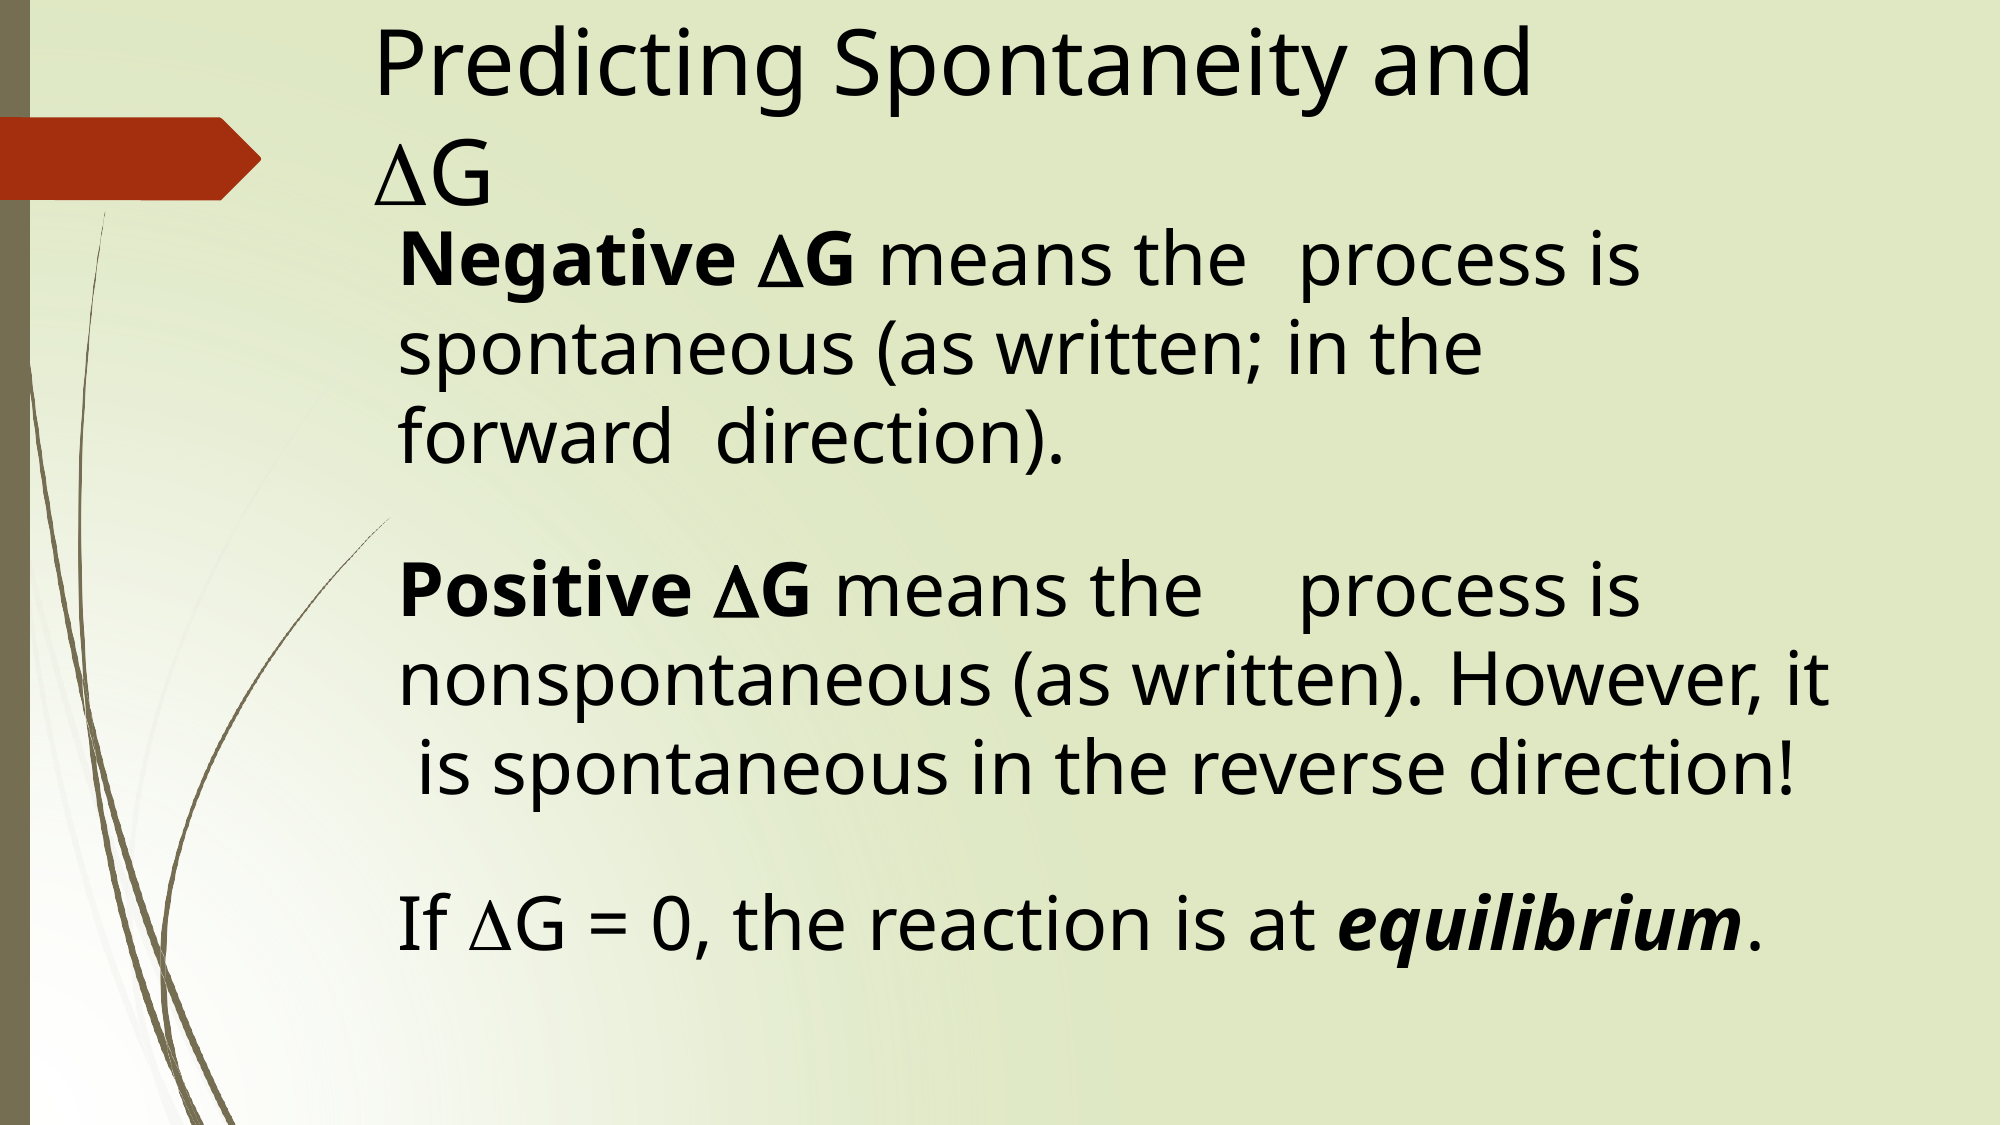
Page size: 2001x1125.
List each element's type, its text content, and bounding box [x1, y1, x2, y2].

text_box Negative G means the process is spontaneous (as written; in the forward direction). Positive G means the process is nonspontaneous (as written). However, it is spontaneous in the reverse direction! If G = 0, the reaction is at equilibrium. [395, 212, 1842, 966]
picture [30, 0, 2000, 1125]
title Predicting Spontaneity and G [370, 1, 1672, 224]
